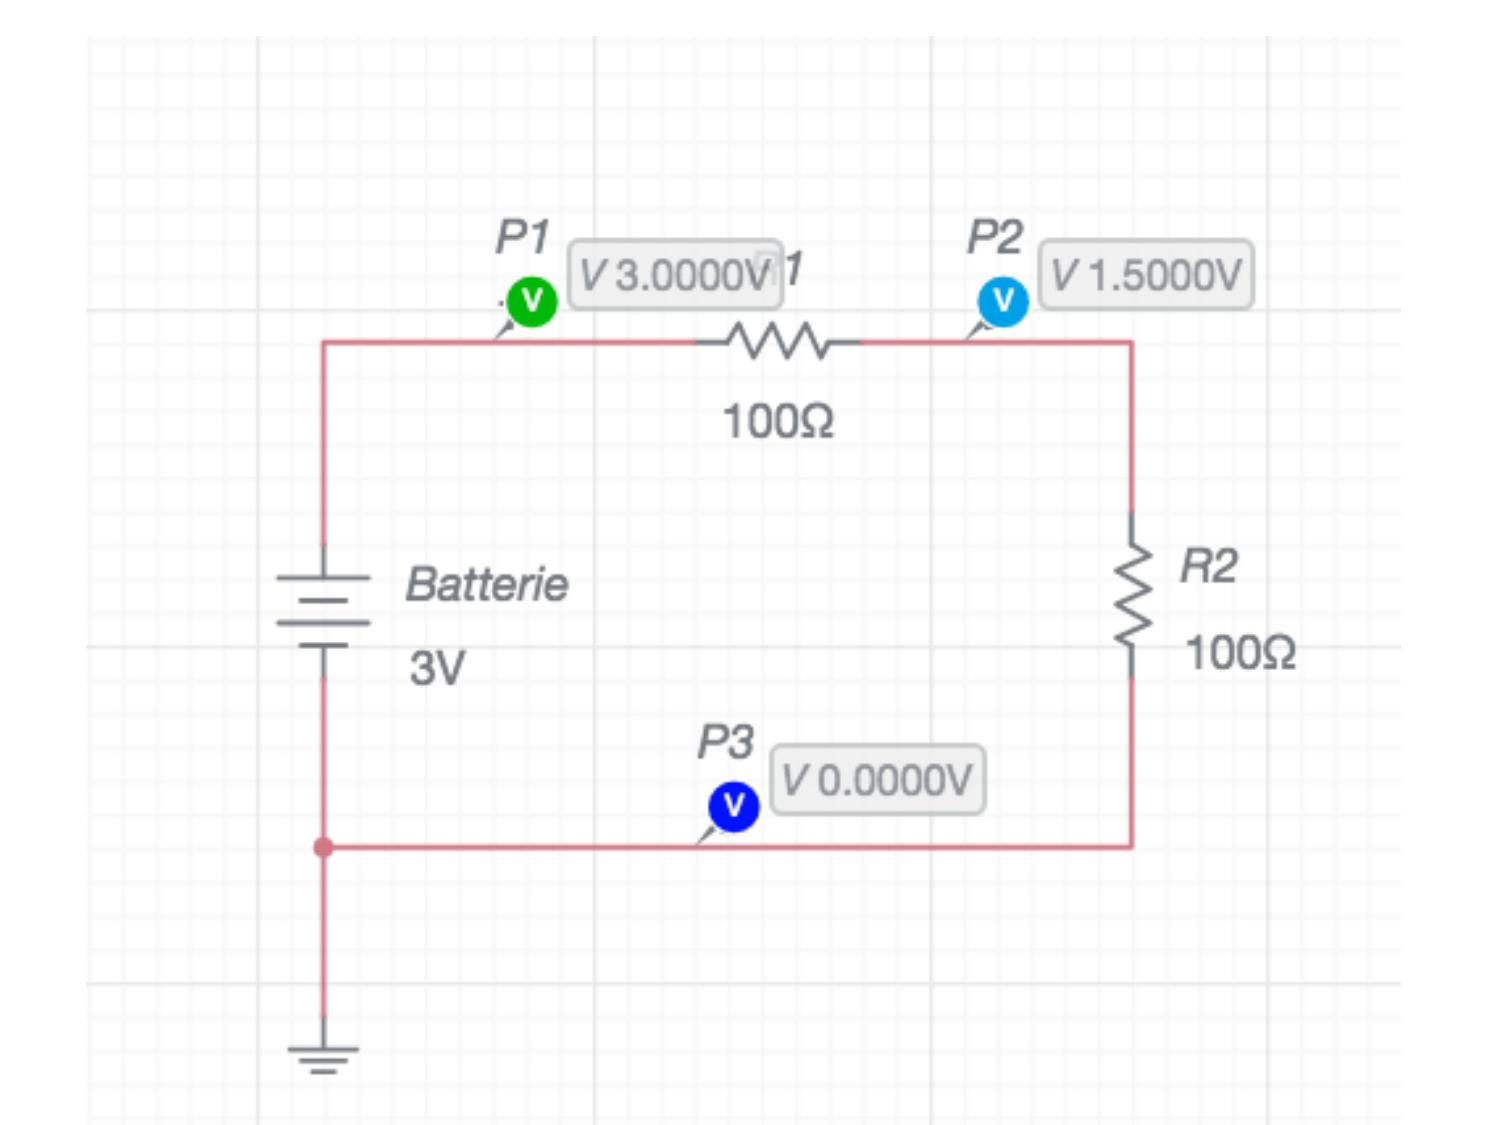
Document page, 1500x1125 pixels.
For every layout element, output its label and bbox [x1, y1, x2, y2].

picture [86, 36, 1402, 1125]
